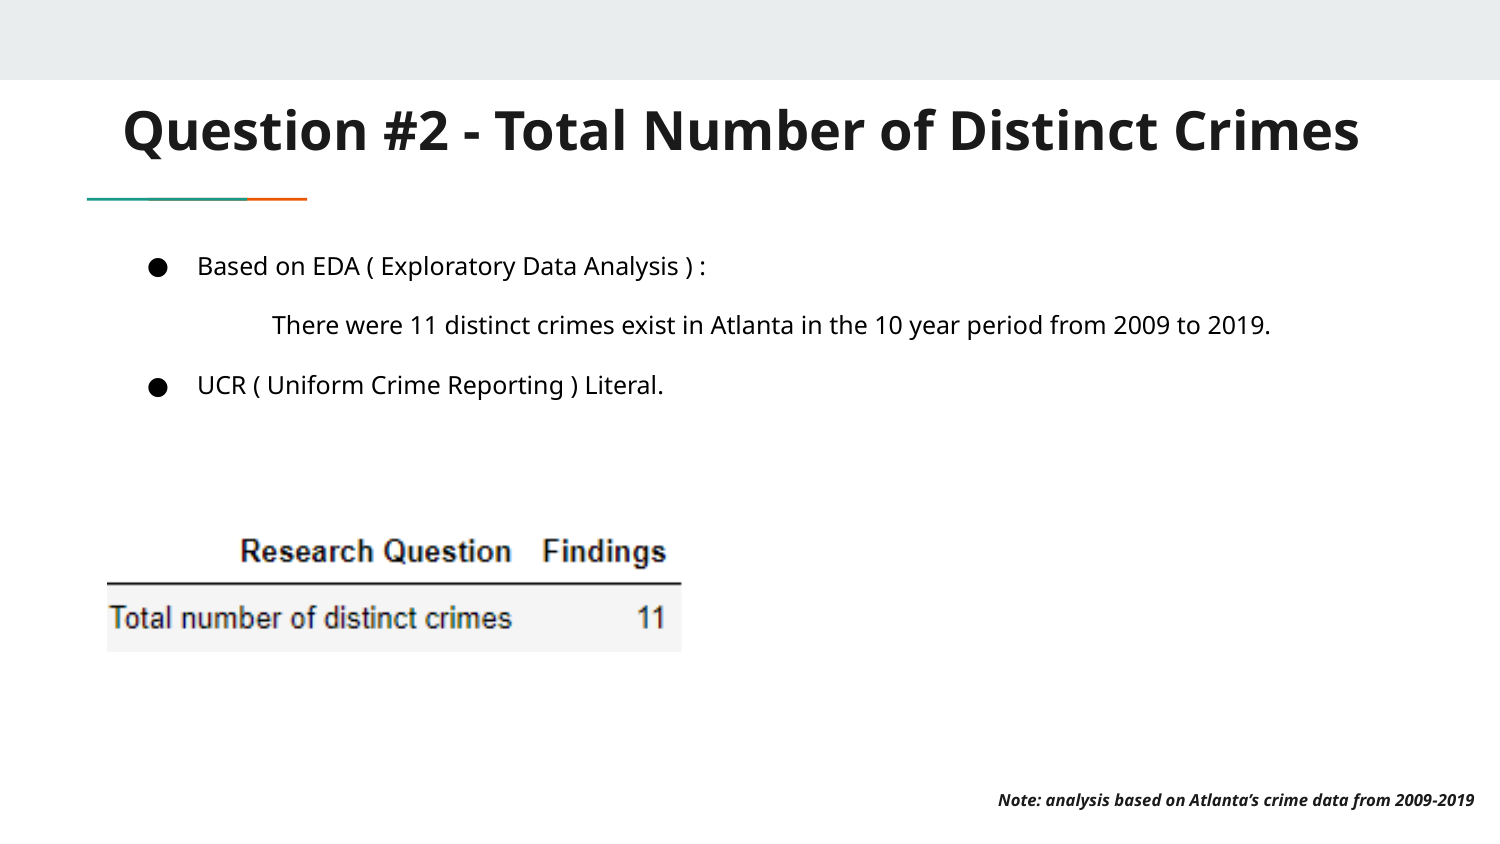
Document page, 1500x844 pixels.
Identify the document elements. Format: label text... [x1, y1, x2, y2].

picture [106, 535, 692, 652]
text_box Note: analysis based on Atlanta’s crime data from 2009-2019 [983, 779, 1500, 820]
title Question #2 - Total Number of Distinct Crimes [107, 80, 1381, 197]
text_box Based on EDA ( Exploratory Data Analysis ) : There were 11 distinct crimes exist in Atlanta in the 10 year period from 2009 to 2019. UCR ( Uniform Crime Reporting ) Literal. [107, 205, 1325, 415]
